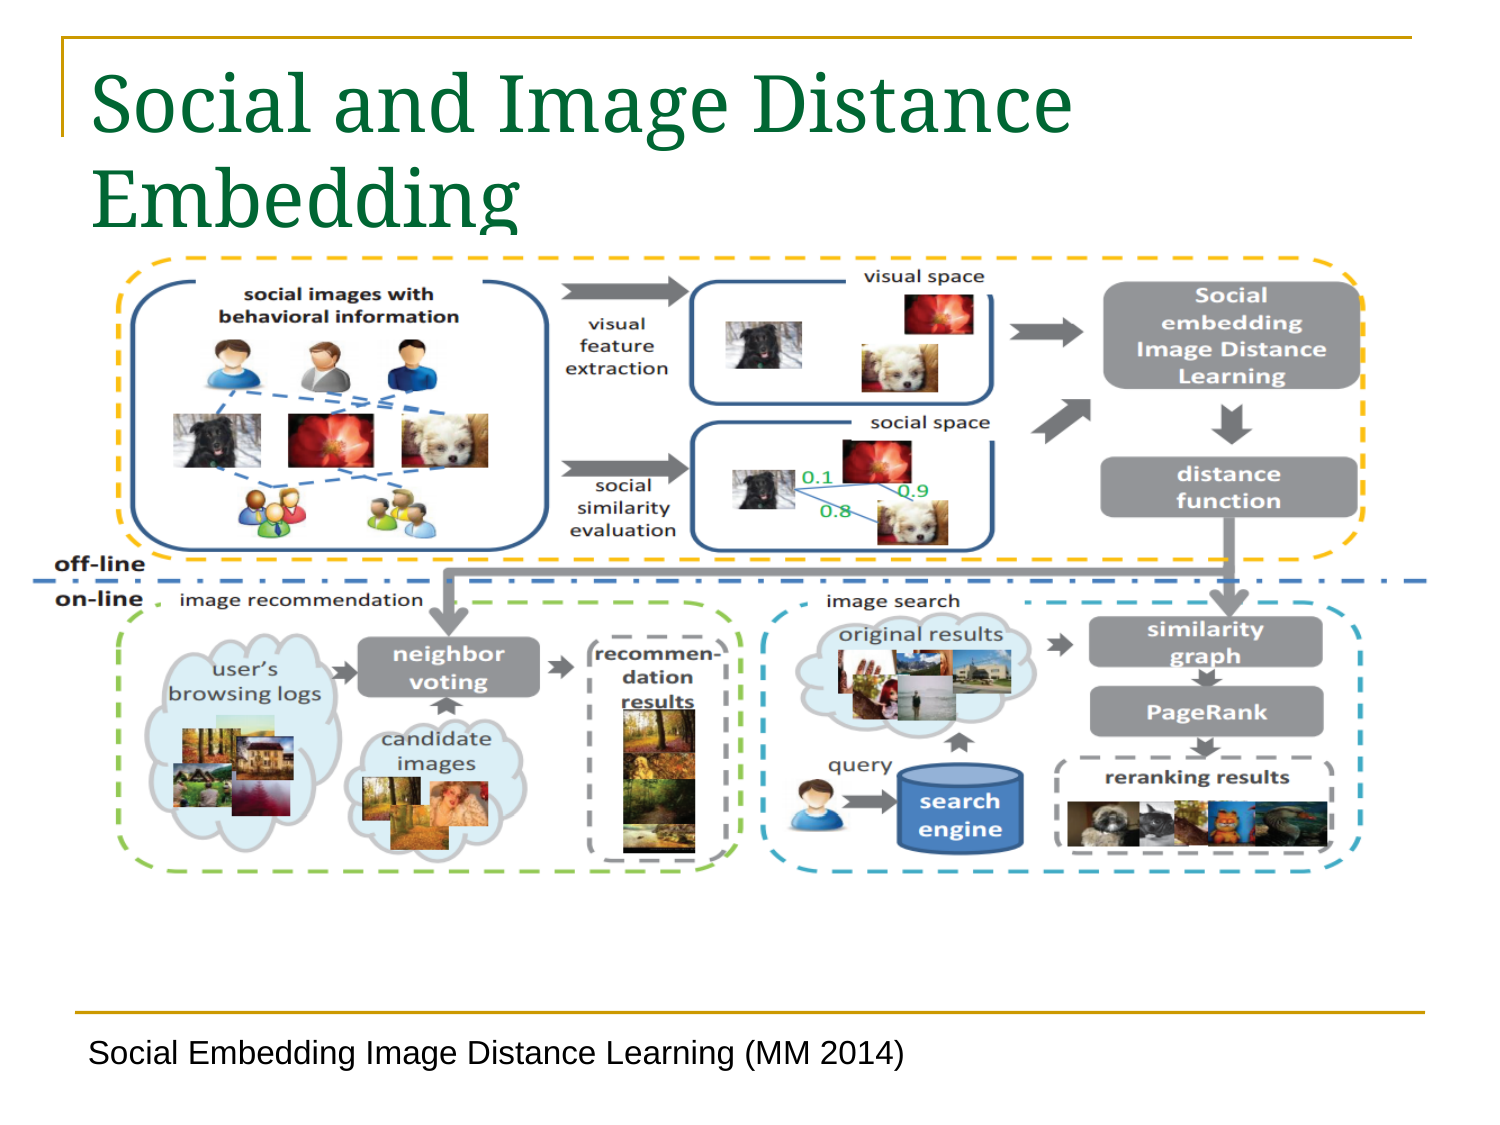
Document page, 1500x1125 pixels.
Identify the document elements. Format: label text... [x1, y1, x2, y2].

picture [17, 234, 1460, 915]
text_box Social Embedding Image Distance Learning (MM 2014) [73, 1023, 1176, 1079]
title Social and Image Distance Embedding [75, 45, 1425, 233]
